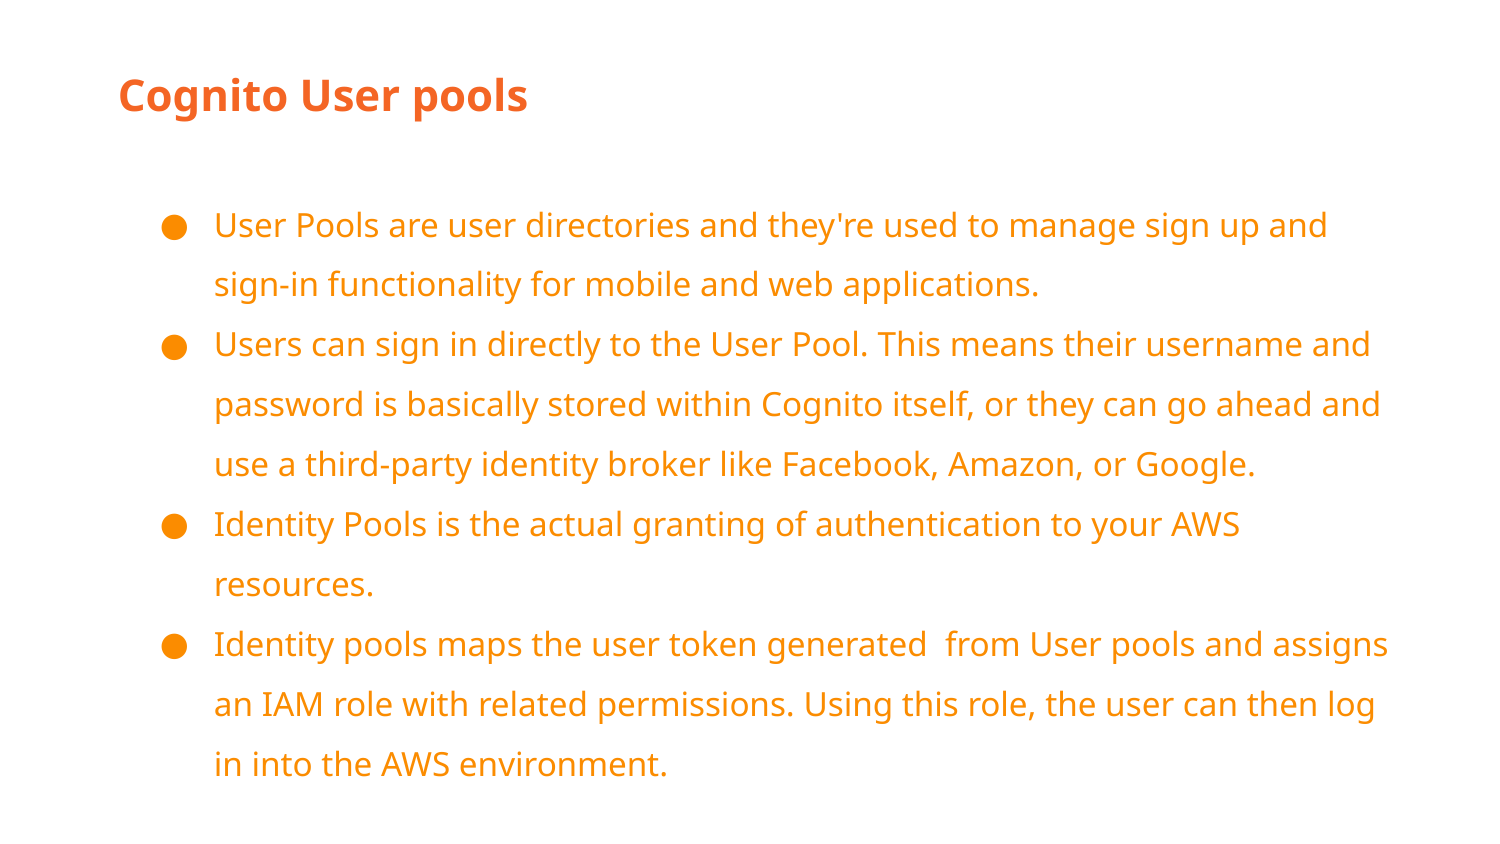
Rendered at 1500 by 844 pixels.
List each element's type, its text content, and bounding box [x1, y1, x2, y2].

title Cognito User pools [102, 52, 1327, 179]
title User Pools are user directories and they're used to manage sign up and sign-in functionality for mobile and web applications. Users can sign in directly to the User Pool. This means their username and password is basically stored within Cognito itself, or they can go ahead and use a third-party identity broker like Facebook, Amazon, or Google. Identity Pools is the actual granting of authentication to your AWS resources. Identity pools maps the user token generated from User pools and assigns an IAM role with related permissions. Using this role, the user can then log in into the AWS environment. [123, 168, 1412, 752]
